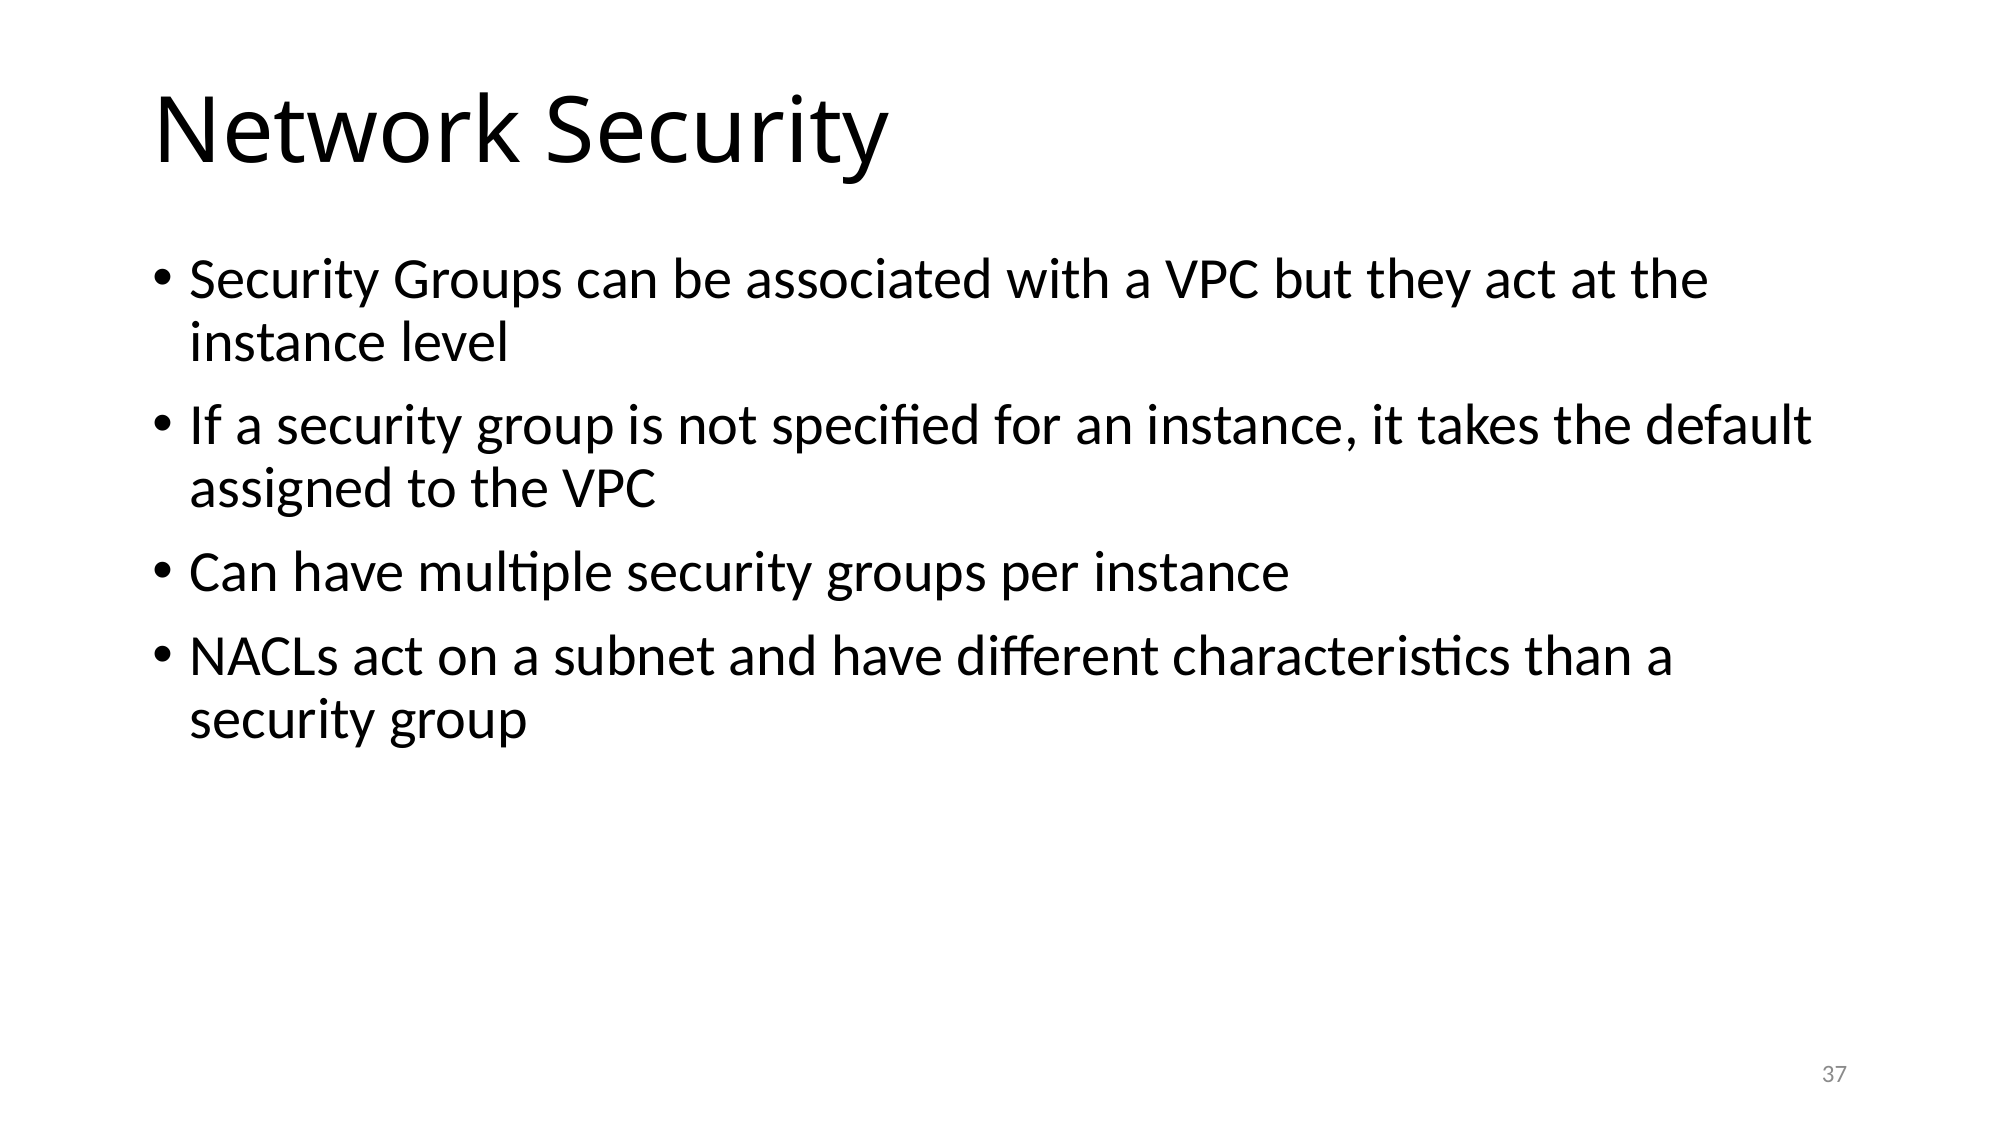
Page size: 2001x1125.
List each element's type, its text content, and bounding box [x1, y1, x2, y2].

list Security Groups can be associated with a VPC but they act at the instance level If a security group is not specified for an instance, it takes the default assigned to the VPC Can have multiple security groups per instance NACLs act on a subnet and have different characteristics than a security group [137, 240, 1863, 1103]
slide_number 37 [1412, 1042, 1863, 1103]
title Network Security [137, 59, 1863, 206]
